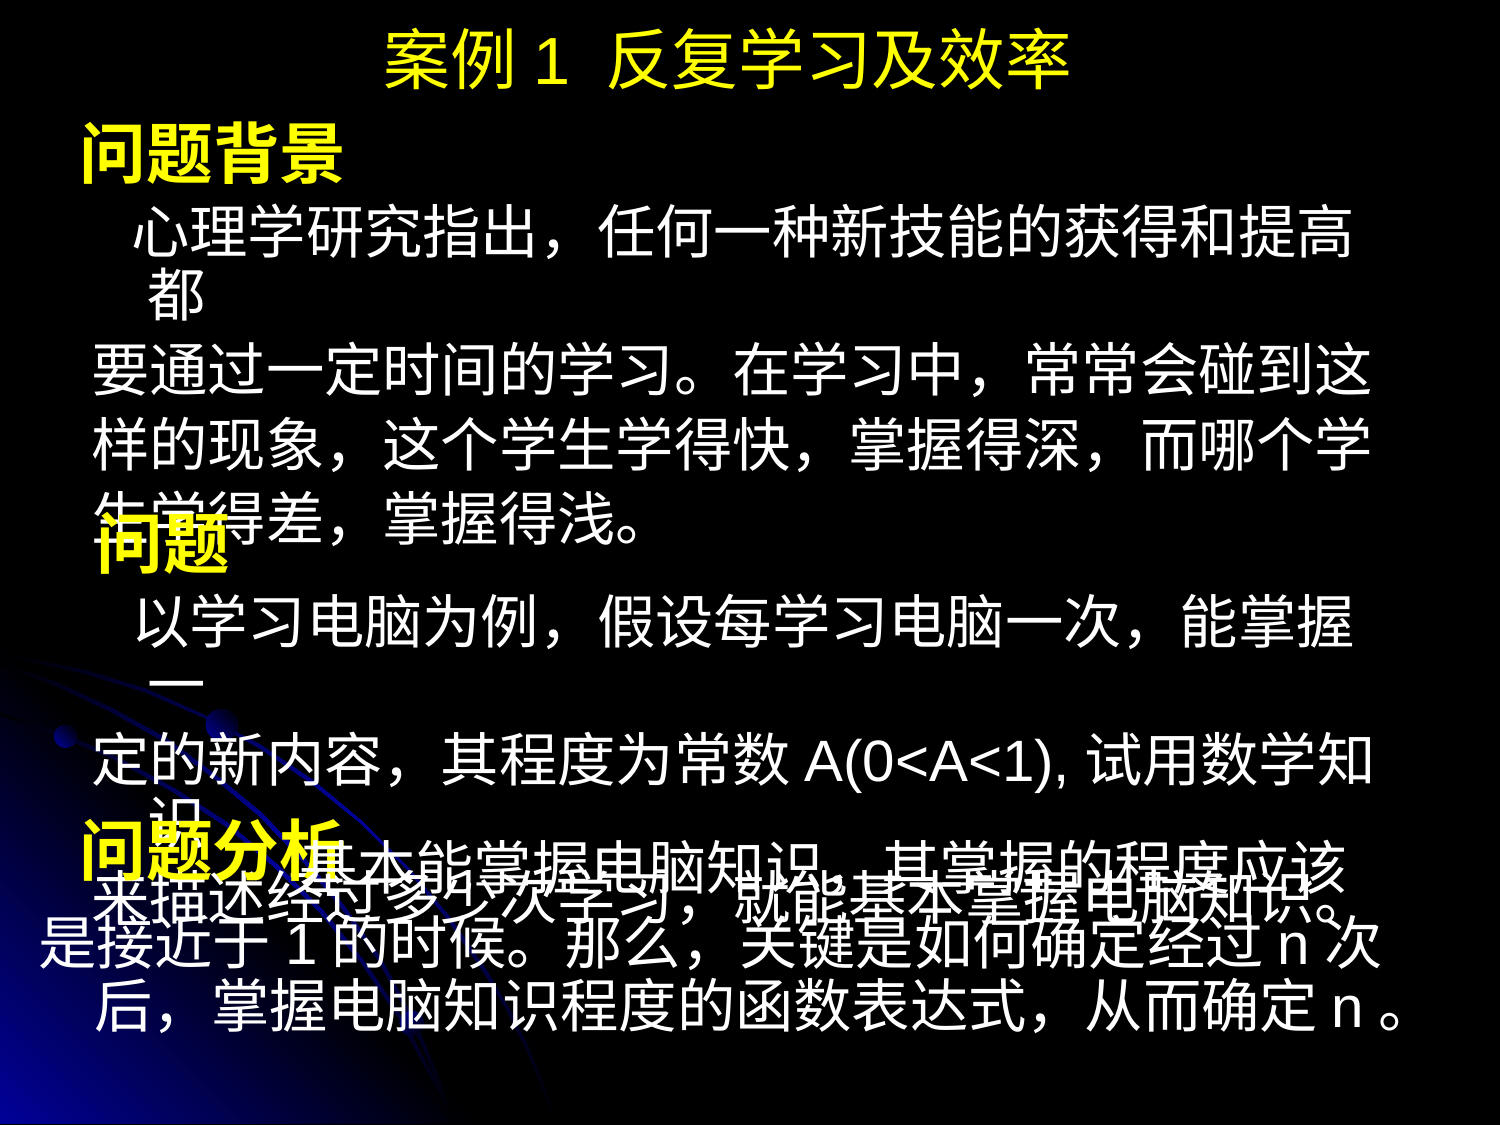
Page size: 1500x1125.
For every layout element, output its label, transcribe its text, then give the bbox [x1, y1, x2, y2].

text_box 问题分析 [64, 810, 396, 832]
text_box 心理学研究指出，任何一种新技能的获得和提高都 要通过一定时间的学习。在学习中，常常会碰到这 样的现象，这个学生学得快，掌握得深，而哪个学 生学得差，掌握得浅。 [76, 196, 1424, 516]
list 问题背景 [64, 113, 385, 209]
text_box 问题 [81, 503, 248, 599]
text_box 以学习电脑为例，假设每学习电脑一次，能掌握一 定的新内容，其程度为常数A(0<A<1),试用数学知识 来描述经过多少次学习，就能基本掌握电脑知识。 [76, 586, 1424, 811]
text_box 基本能掌握电脑知识，其掌握的程度应该 是接近于1的时候。那么，关键是如何确定经过n次后，掌握电脑知识程度的函数表达式，从而确定n。 [23, 832, 1453, 1064]
title 案例1 反复学习及效率 [52, 0, 1404, 117]
